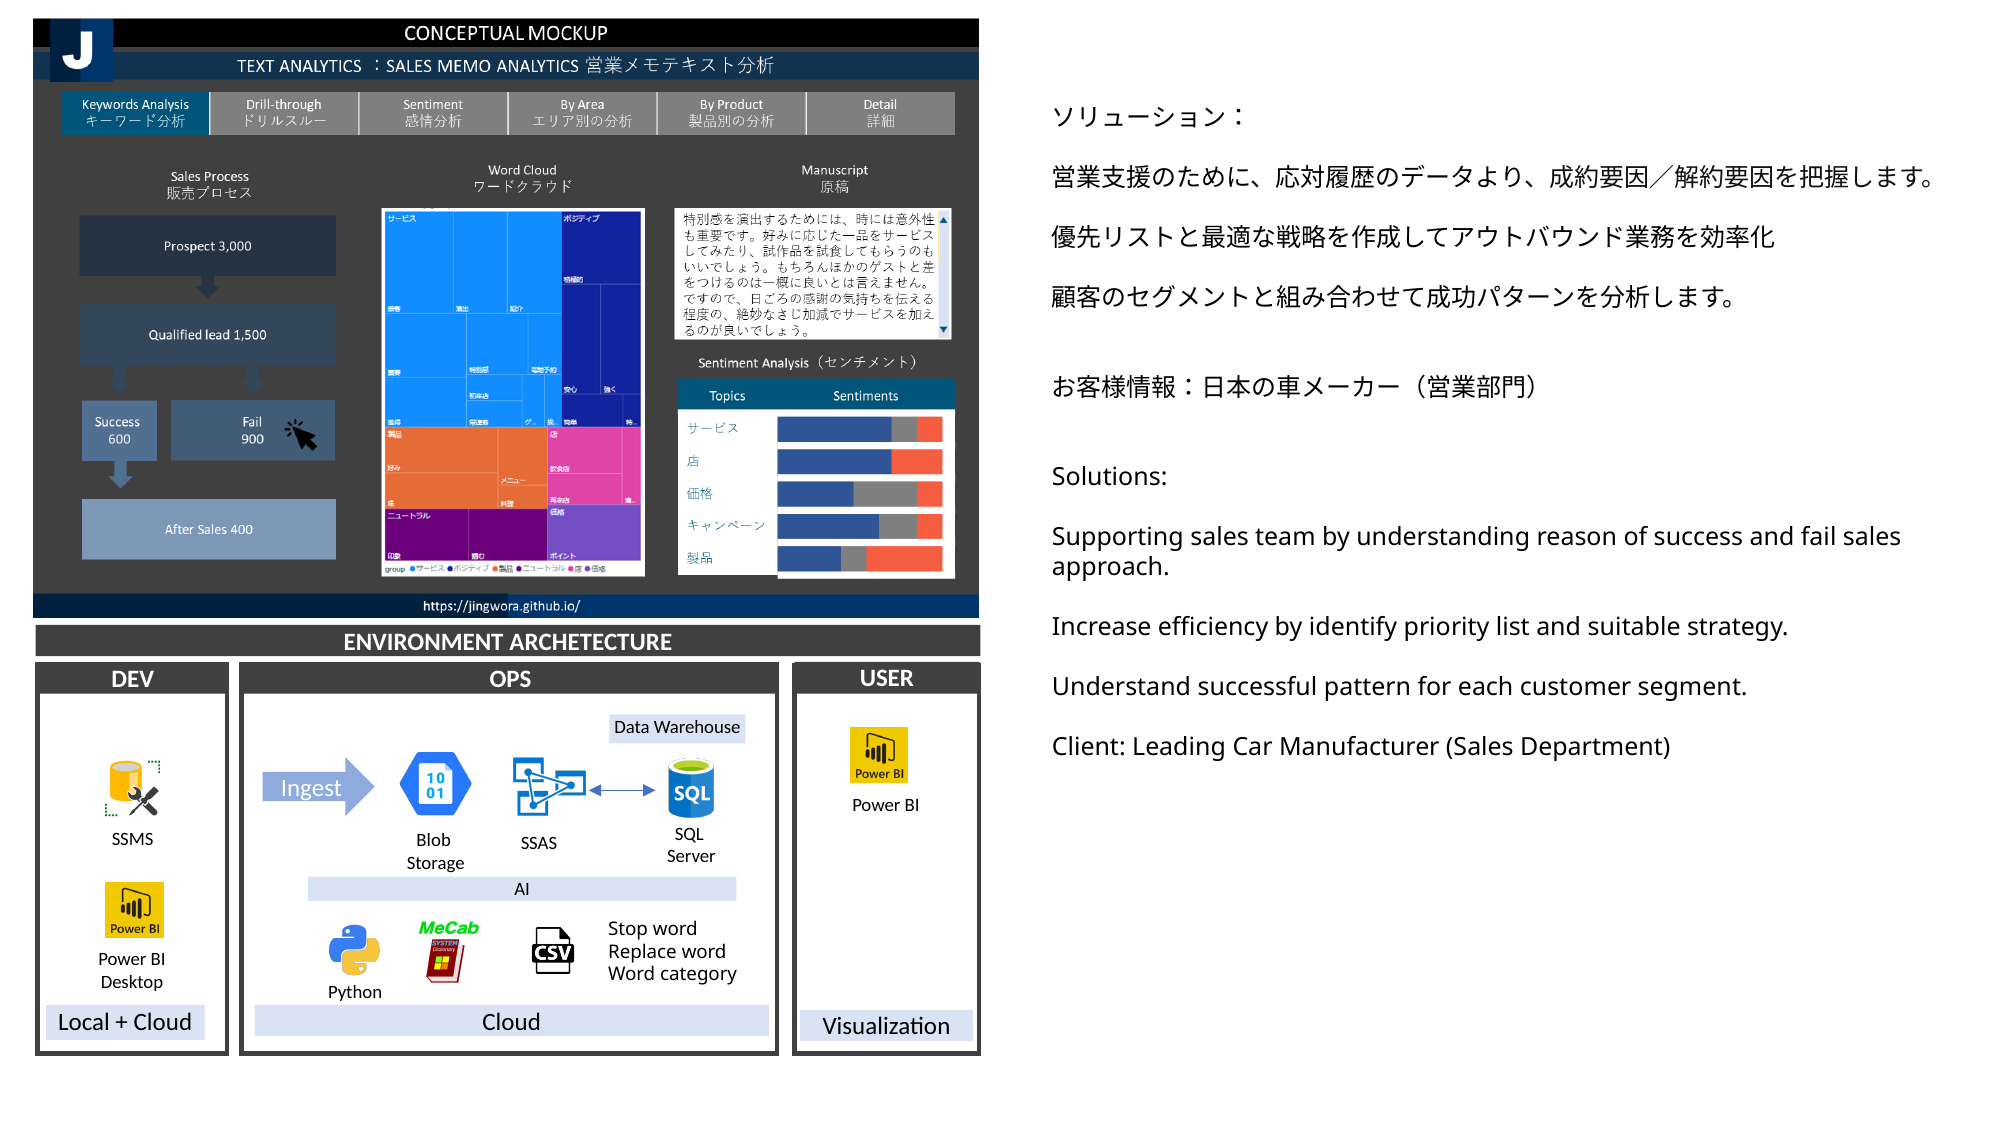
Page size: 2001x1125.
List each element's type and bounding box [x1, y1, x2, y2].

picture [397, 751, 473, 818]
picture [513, 750, 586, 823]
text_box [793, 661, 980, 1054]
text_box [240, 662, 779, 1054]
picture [105, 760, 160, 817]
picture [850, 727, 908, 783]
picture [416, 915, 481, 988]
picture [33, 12, 979, 623]
text_box [35, 624, 981, 657]
picture [661, 758, 721, 818]
picture [529, 927, 577, 974]
picture [322, 918, 386, 982]
text_box [37, 662, 229, 1054]
picture [105, 882, 164, 938]
text_box [1037, 94, 1963, 960]
